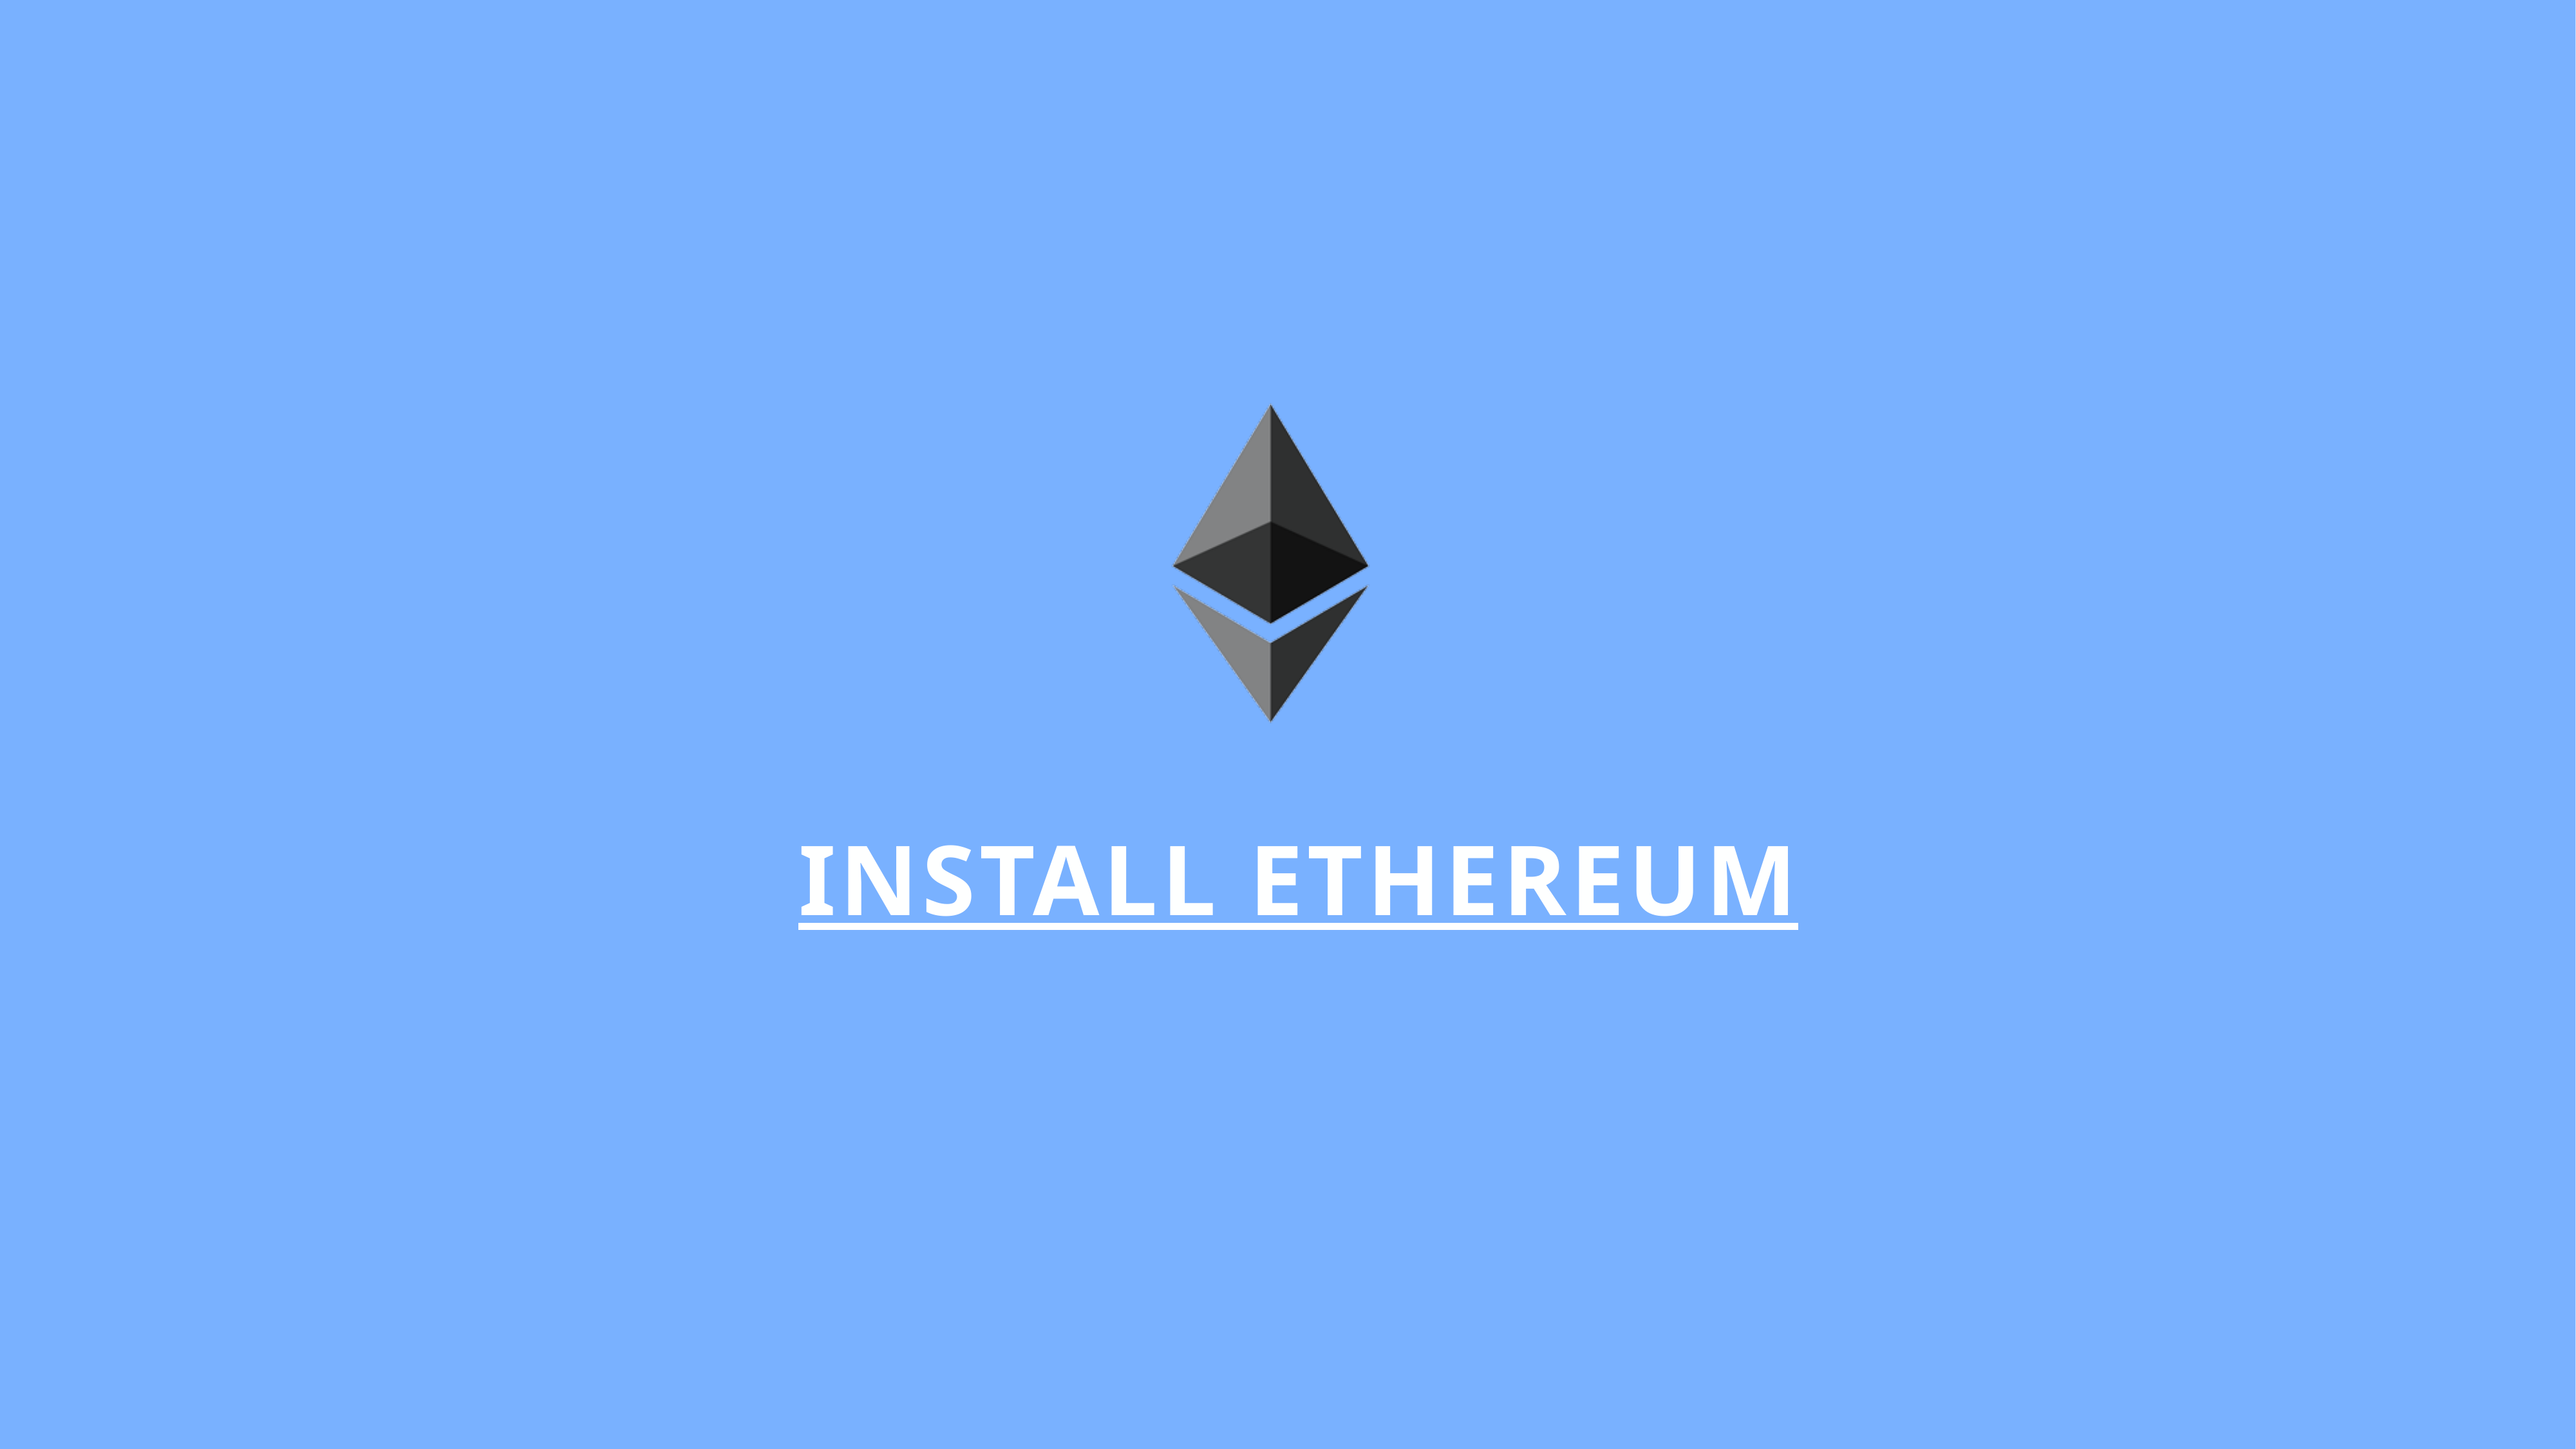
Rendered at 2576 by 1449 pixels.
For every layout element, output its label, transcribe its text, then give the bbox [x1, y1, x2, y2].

text_box INSTALL ETHEREUM [773, 806, 1899, 963]
picture [935, 228, 1606, 899]
